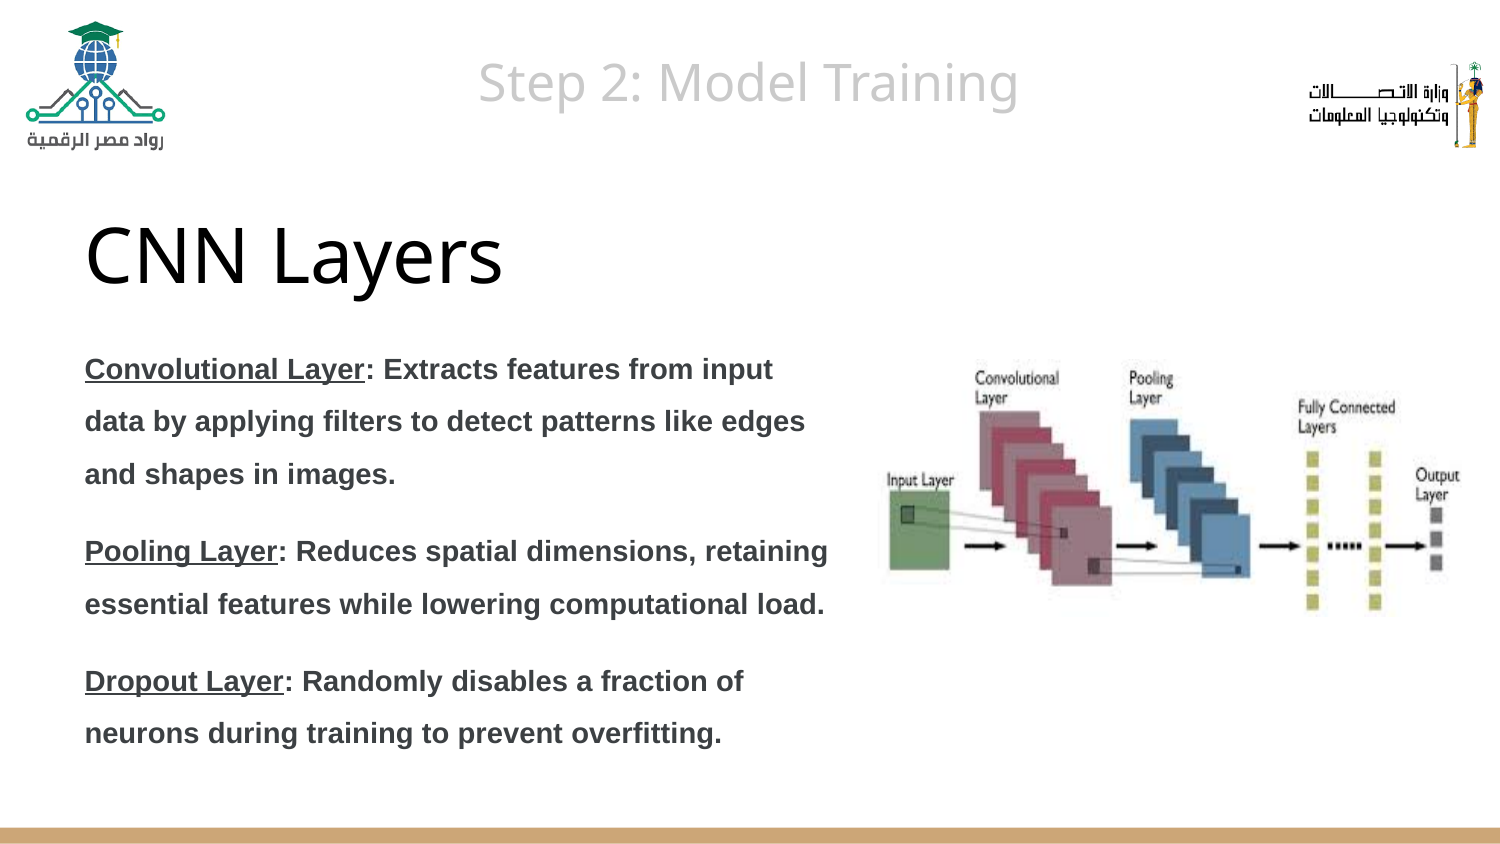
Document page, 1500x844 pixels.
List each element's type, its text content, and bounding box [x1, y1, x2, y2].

picture [0, 0, 187, 187]
title CNN Layers [69, 190, 787, 314]
picture [1289, 0, 1500, 211]
picture [866, 359, 1466, 617]
list Convolutional Layer: Extracts features from input data by applying filters to detect patterns like edges and shapes in images. Pooling Layer: Reduces spatial dimensions, retaining essential features while lowering computational load. Dropout Layer: Randomly disables a fraction of neurons during training to prevent overfitting. [69, 317, 851, 787]
title Step 2: Model Training [191, 35, 1284, 128]
